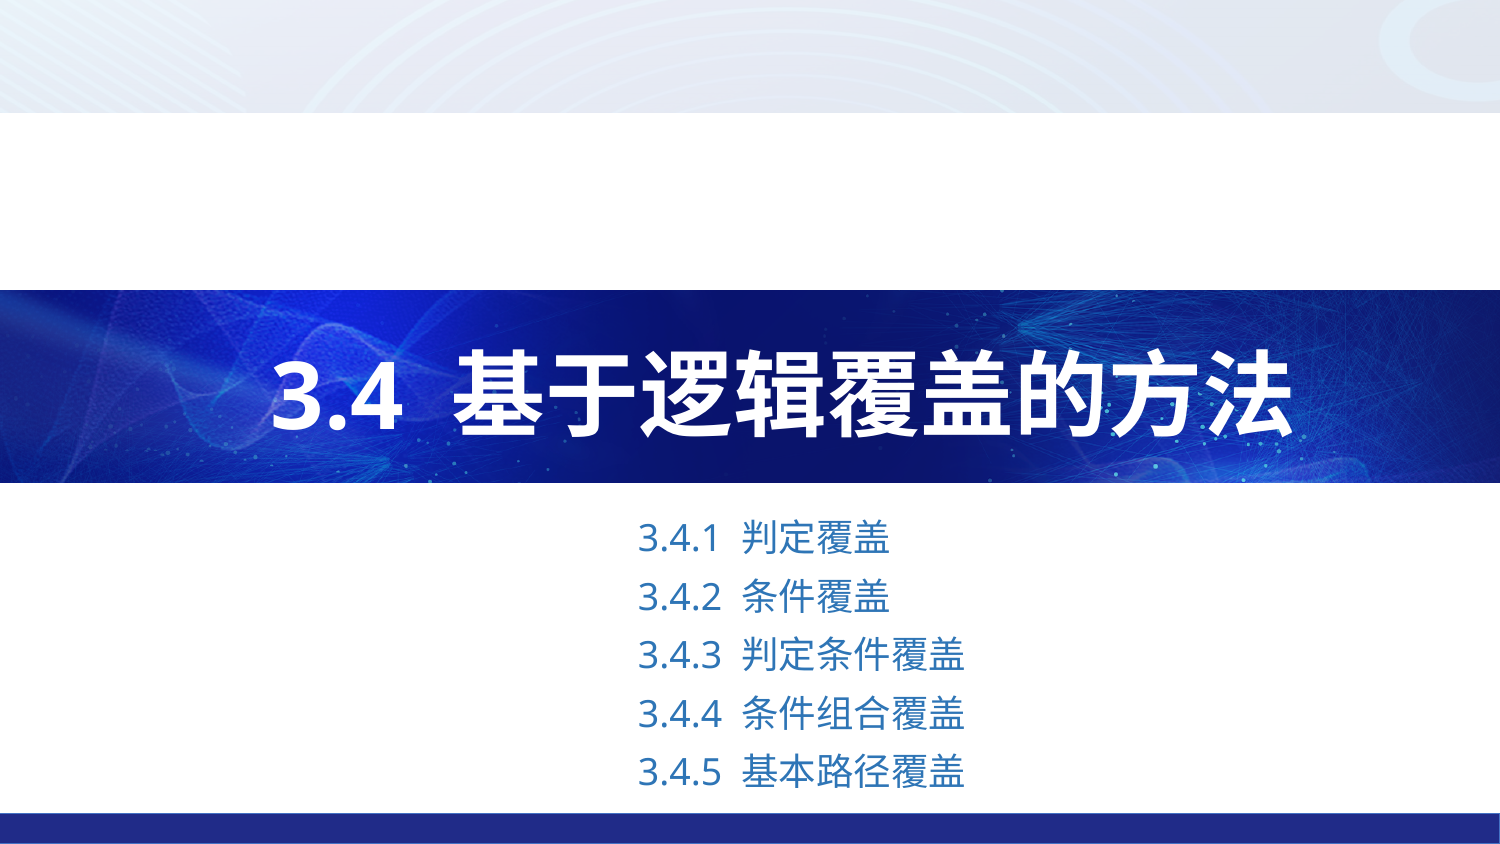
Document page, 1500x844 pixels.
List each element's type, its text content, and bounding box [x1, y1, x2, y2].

picture [0, 290, 1500, 483]
text_box 3.4.1 判定覆盖 3.4.2 条件覆盖 3.4.3 判定条件覆盖 3.4.4 条件组合覆盖 3.4.5 基本路径覆盖 [623, 493, 1015, 801]
text_box 3.4 基于逻辑覆盖的方法 [199, 328, 1367, 457]
table_header 1 [0, 0, 1500, 113]
